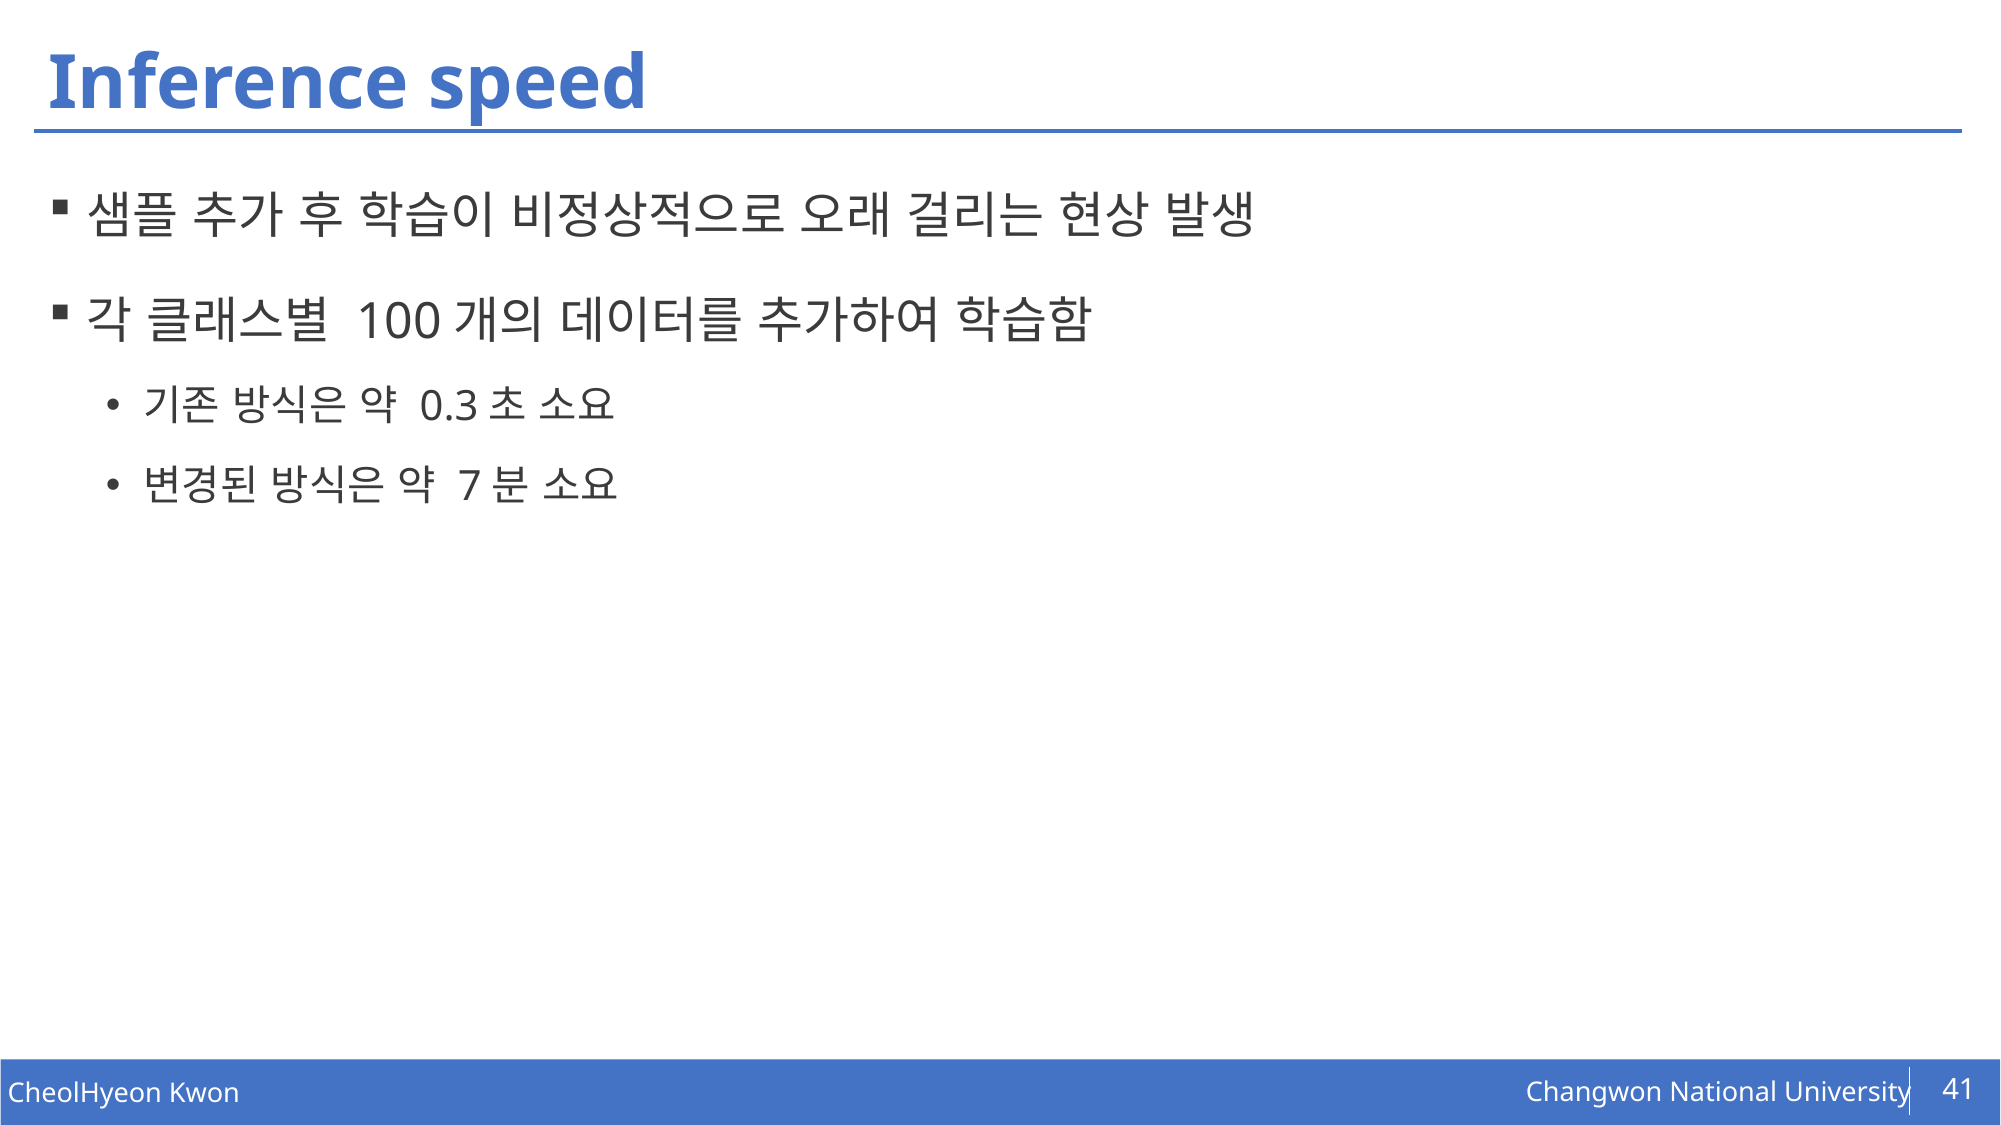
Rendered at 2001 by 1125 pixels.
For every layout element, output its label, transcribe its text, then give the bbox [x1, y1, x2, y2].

list 샘플 추가 후 학습이 비정상적으로 오래 걸리는 현상 발생 각 클래스별 100개의 데이터를 추가하여 학습함 기존 방식은 약 0.3초 소요 변경된 방식은 약 7분 소요 [33, 152, 1963, 997]
slide_number 41 [1922, 1060, 1996, 1121]
title Inference speed [33, 27, 1963, 143]
